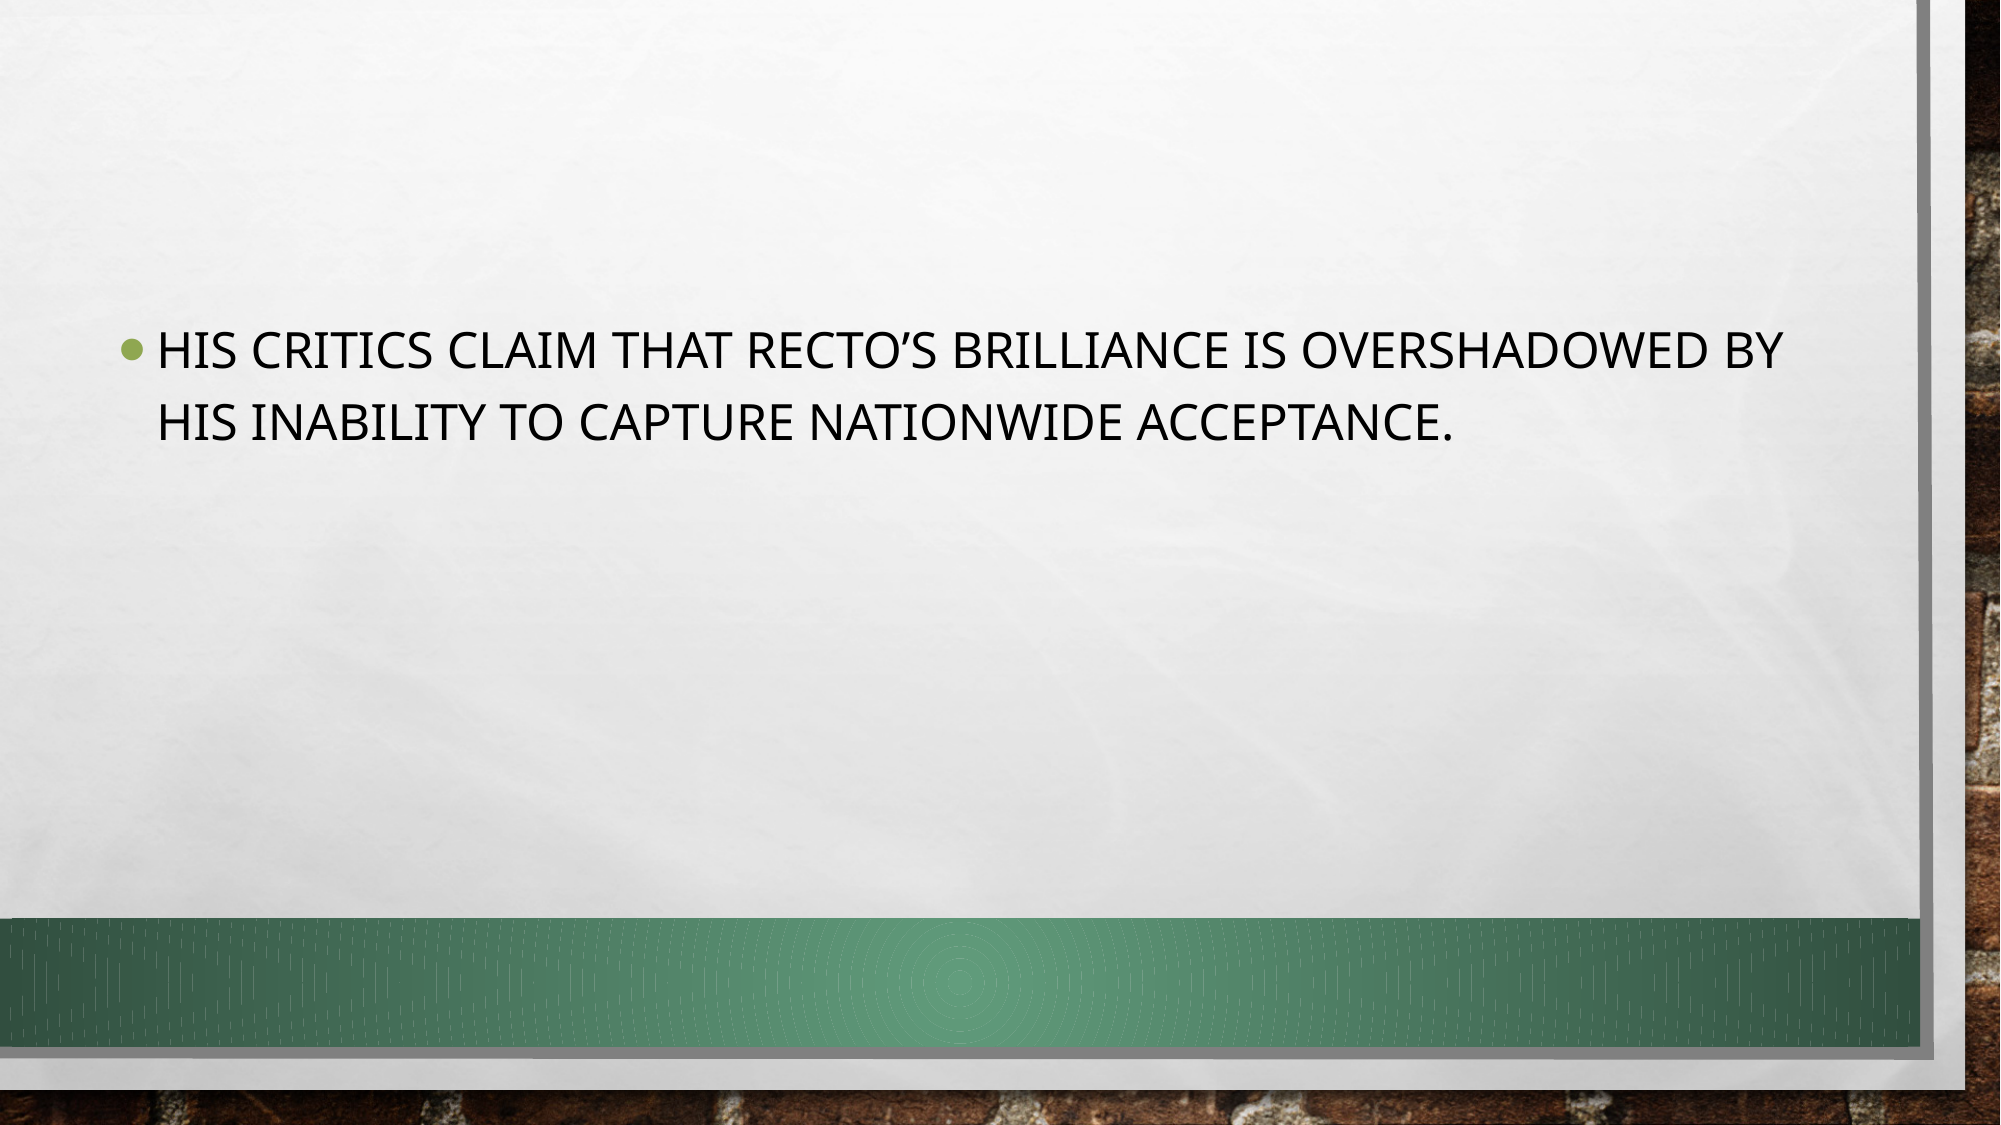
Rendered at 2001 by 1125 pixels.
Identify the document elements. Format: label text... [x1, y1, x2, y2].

list His critics claim that Recto’s brilliance is overshadowed by his inability to capture nationwide acceptance. [103, 107, 1810, 651]
picture [0, 0, 2000, 1125]
